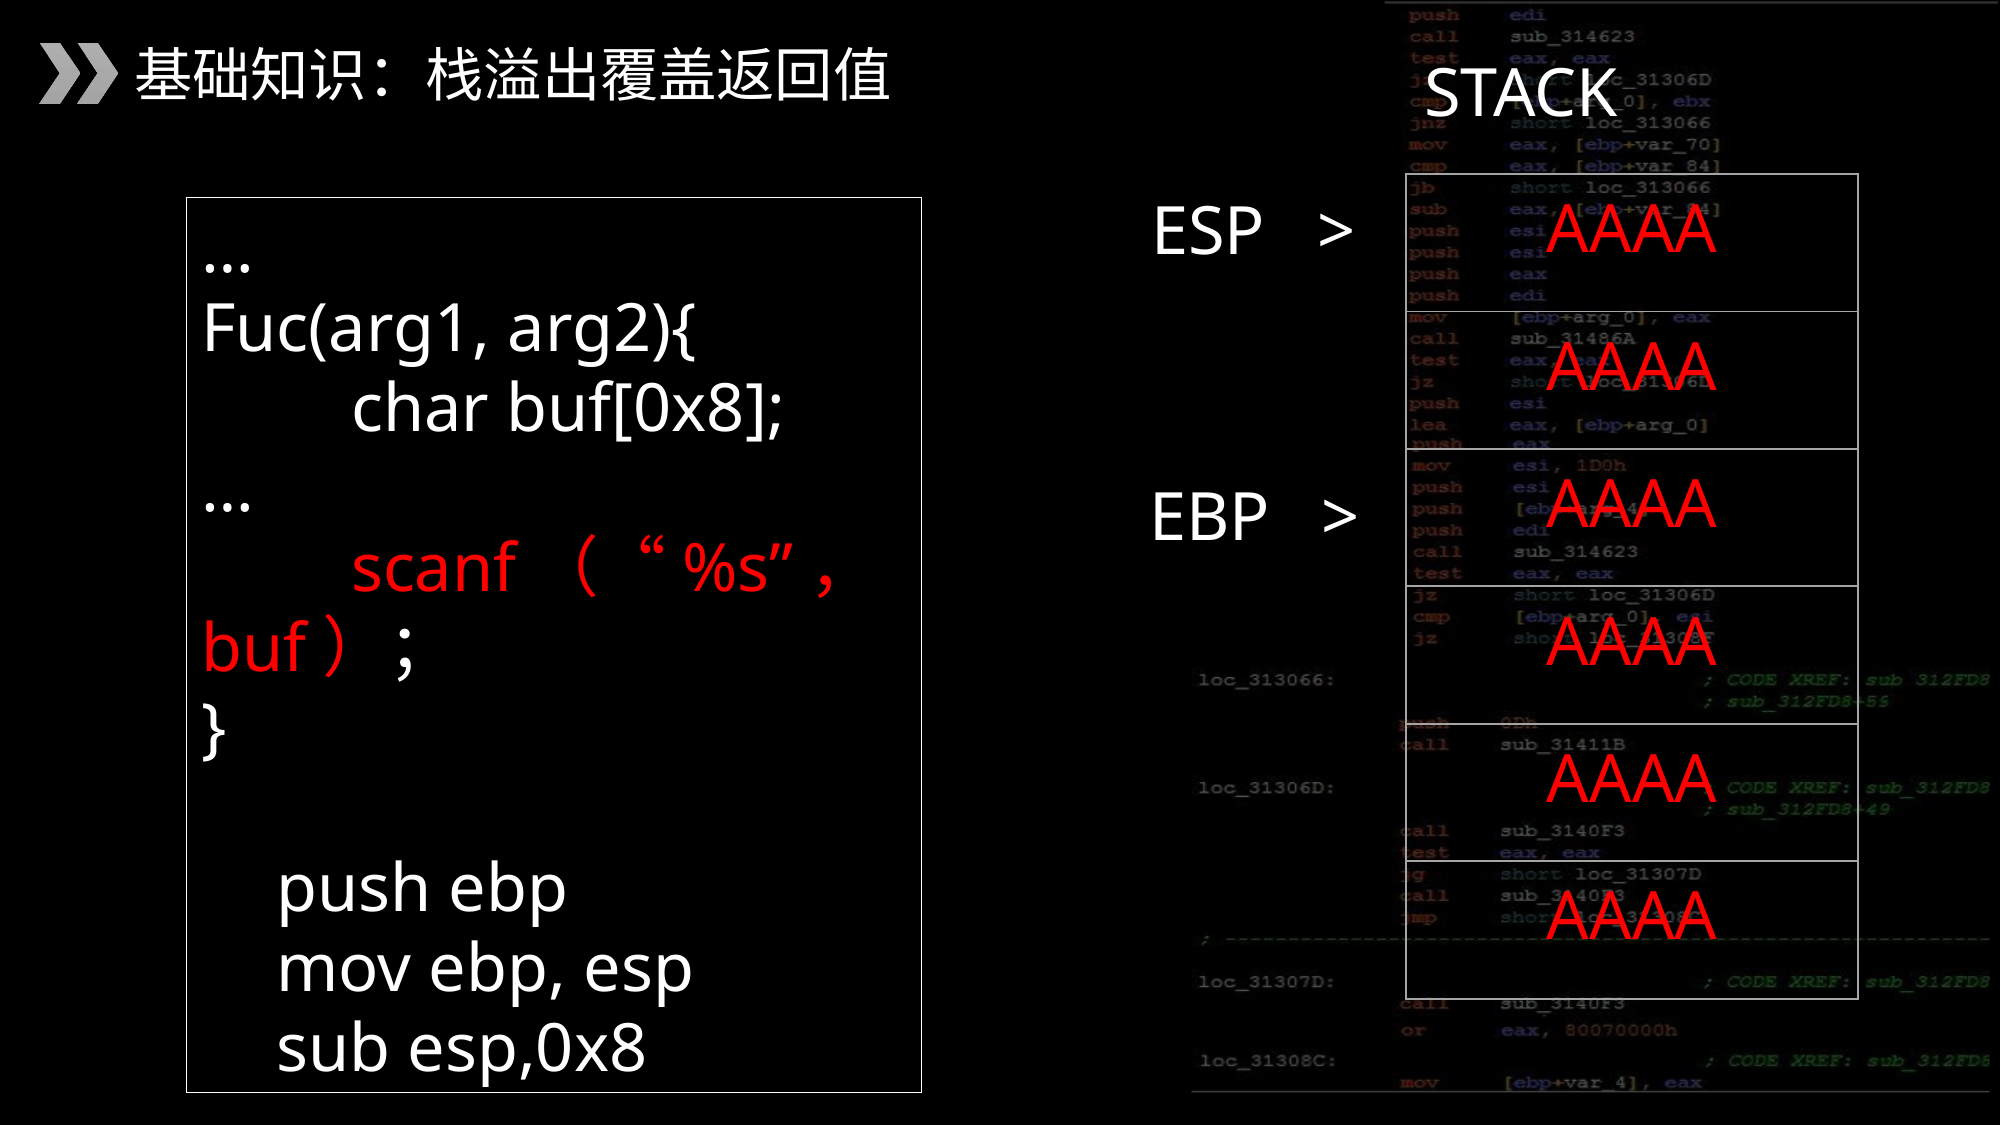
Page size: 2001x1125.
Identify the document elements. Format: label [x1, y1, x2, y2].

text_box [39, 42, 119, 104]
picture [0, 0, 2000, 1125]
